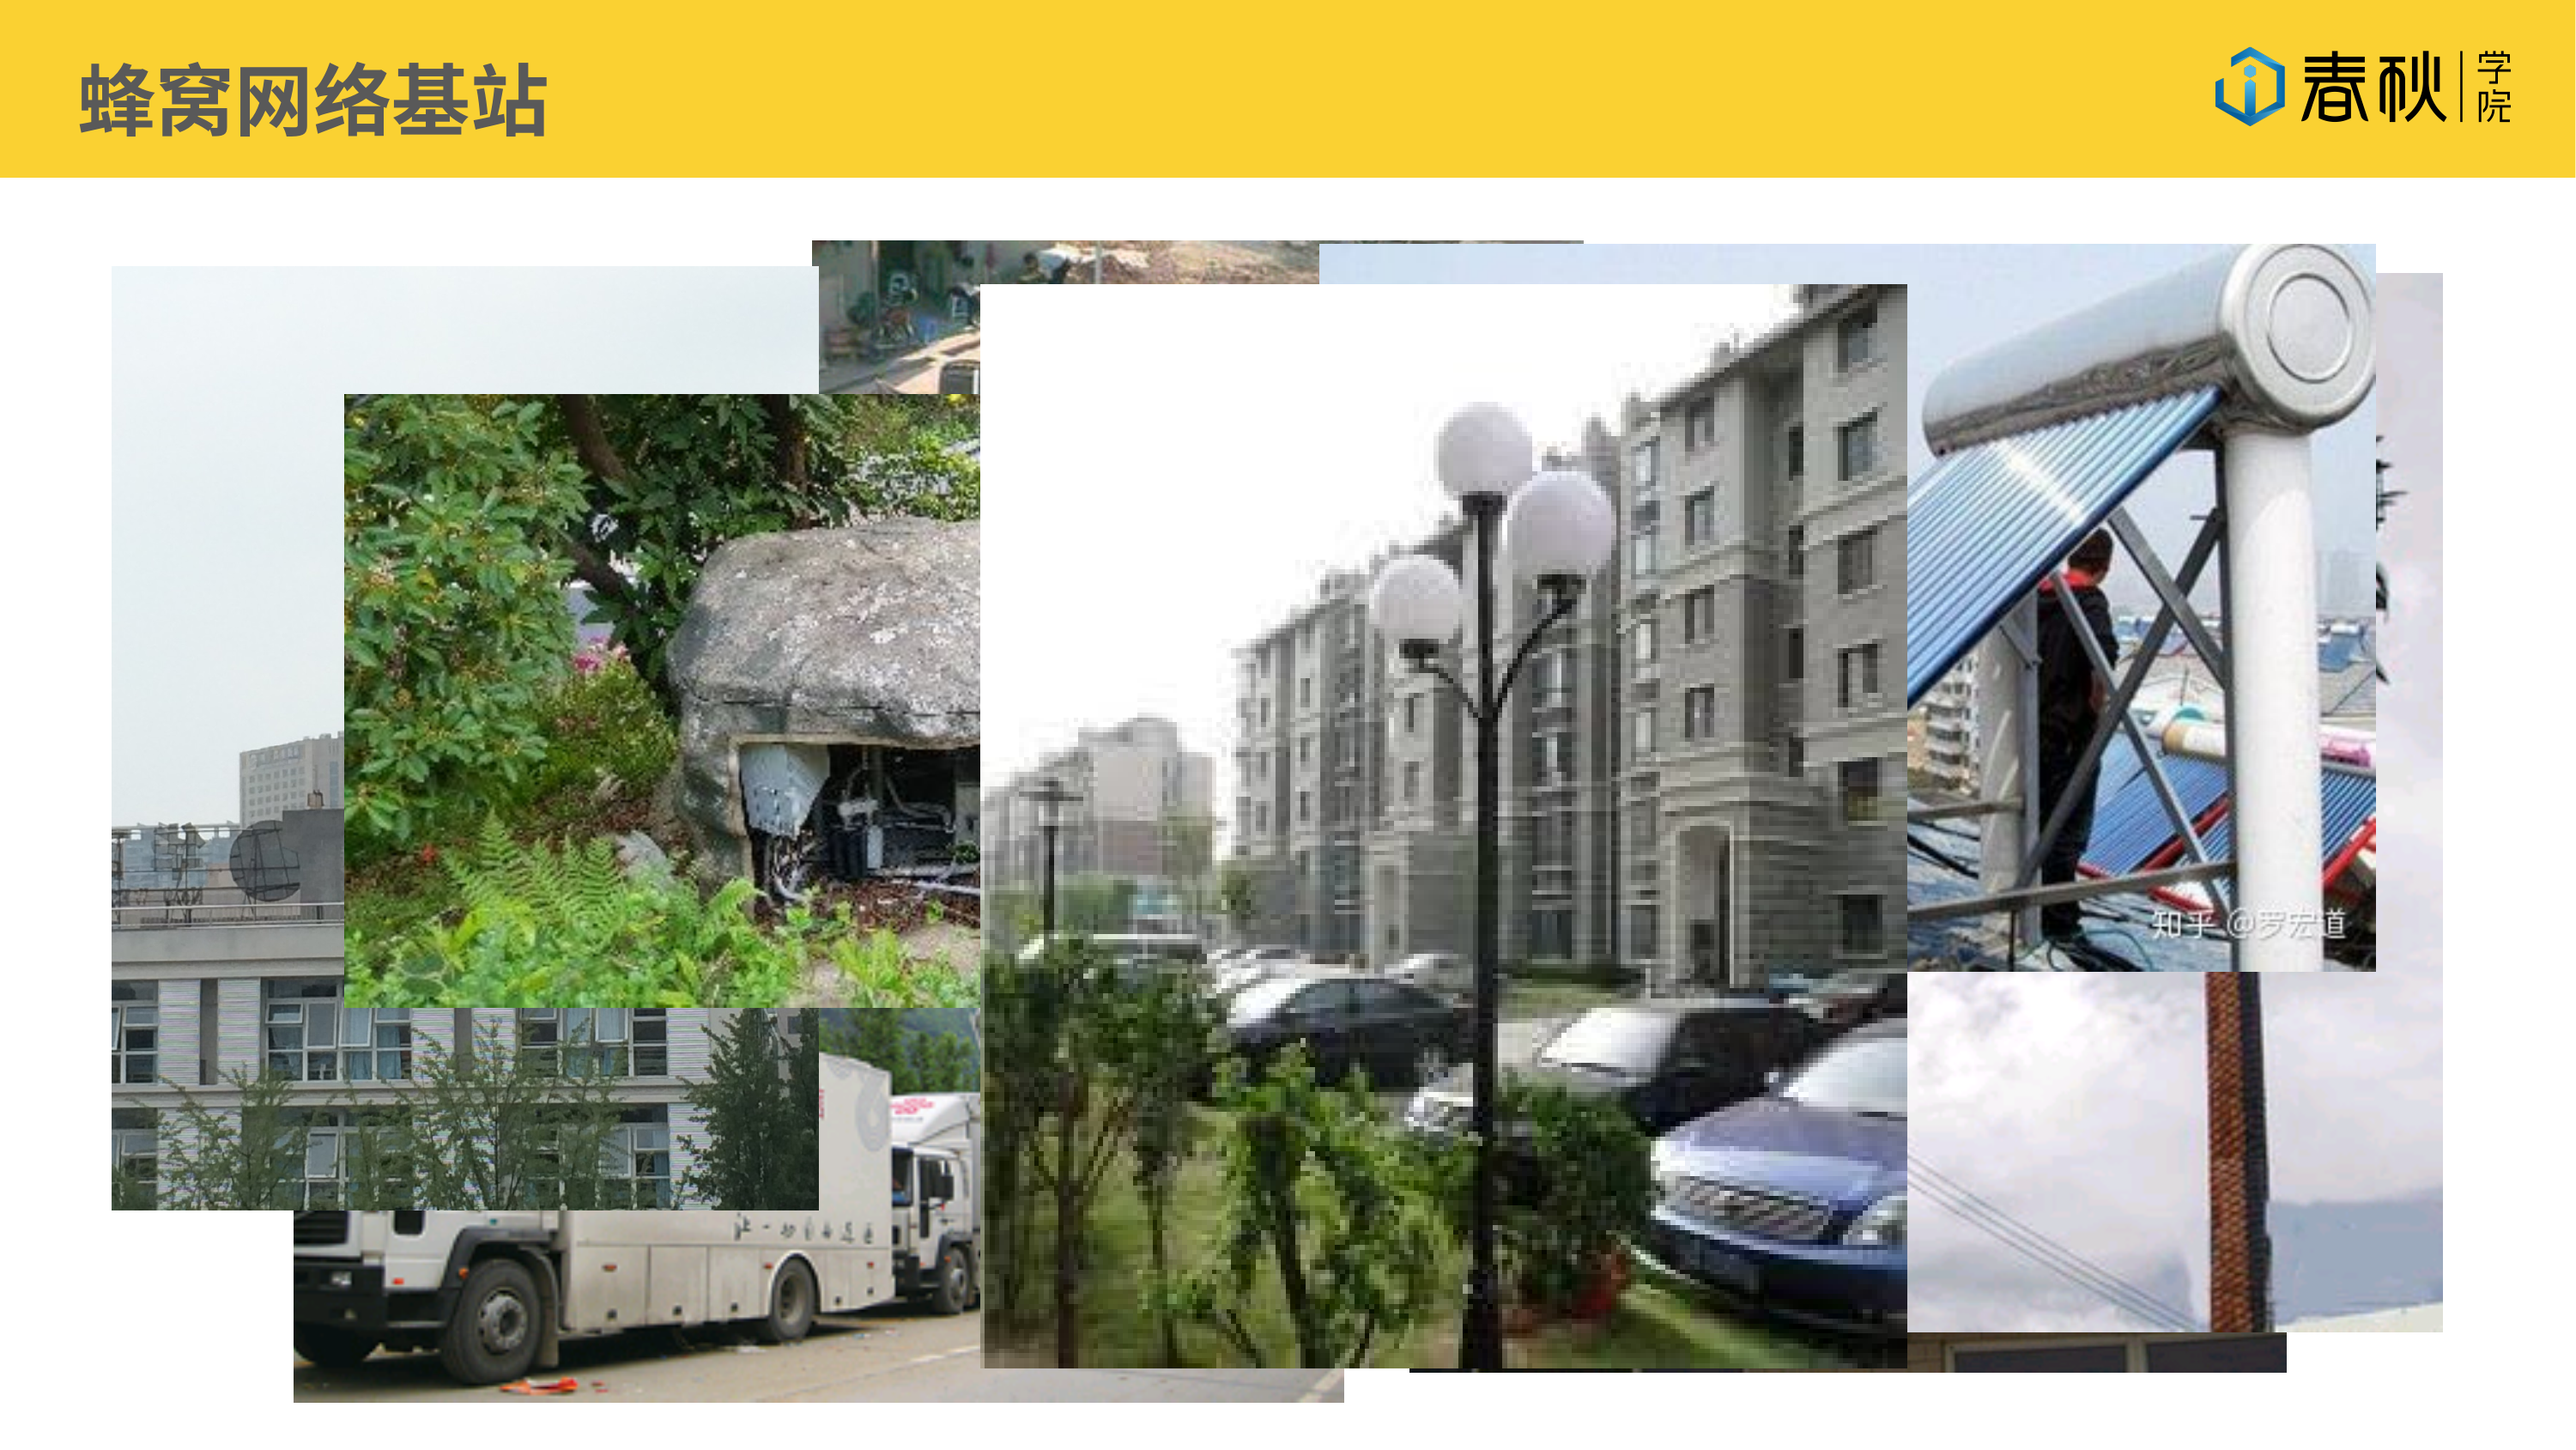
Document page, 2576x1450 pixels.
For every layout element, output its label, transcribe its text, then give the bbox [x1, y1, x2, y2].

list 蜂窝网络基站 [64, 45, 1112, 137]
picture [0, 0, 2576, 1403]
